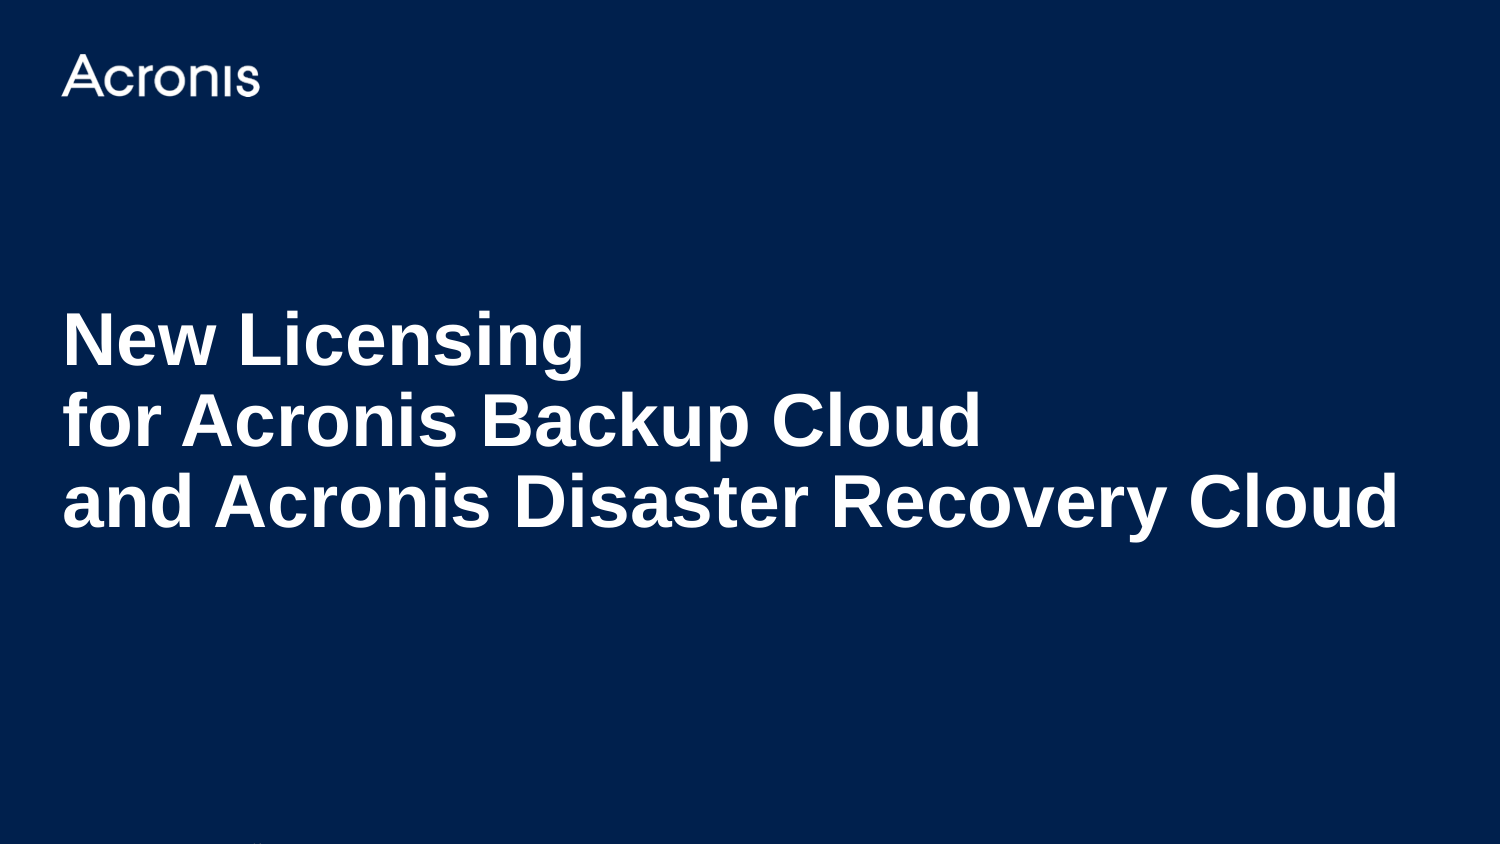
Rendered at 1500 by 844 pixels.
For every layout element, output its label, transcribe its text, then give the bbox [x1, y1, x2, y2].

title New Licensing for Acronis Backup Cloud and Acronis Disaster Recovery Cloud [62, 377, 1435, 467]
picture [61, 54, 260, 97]
